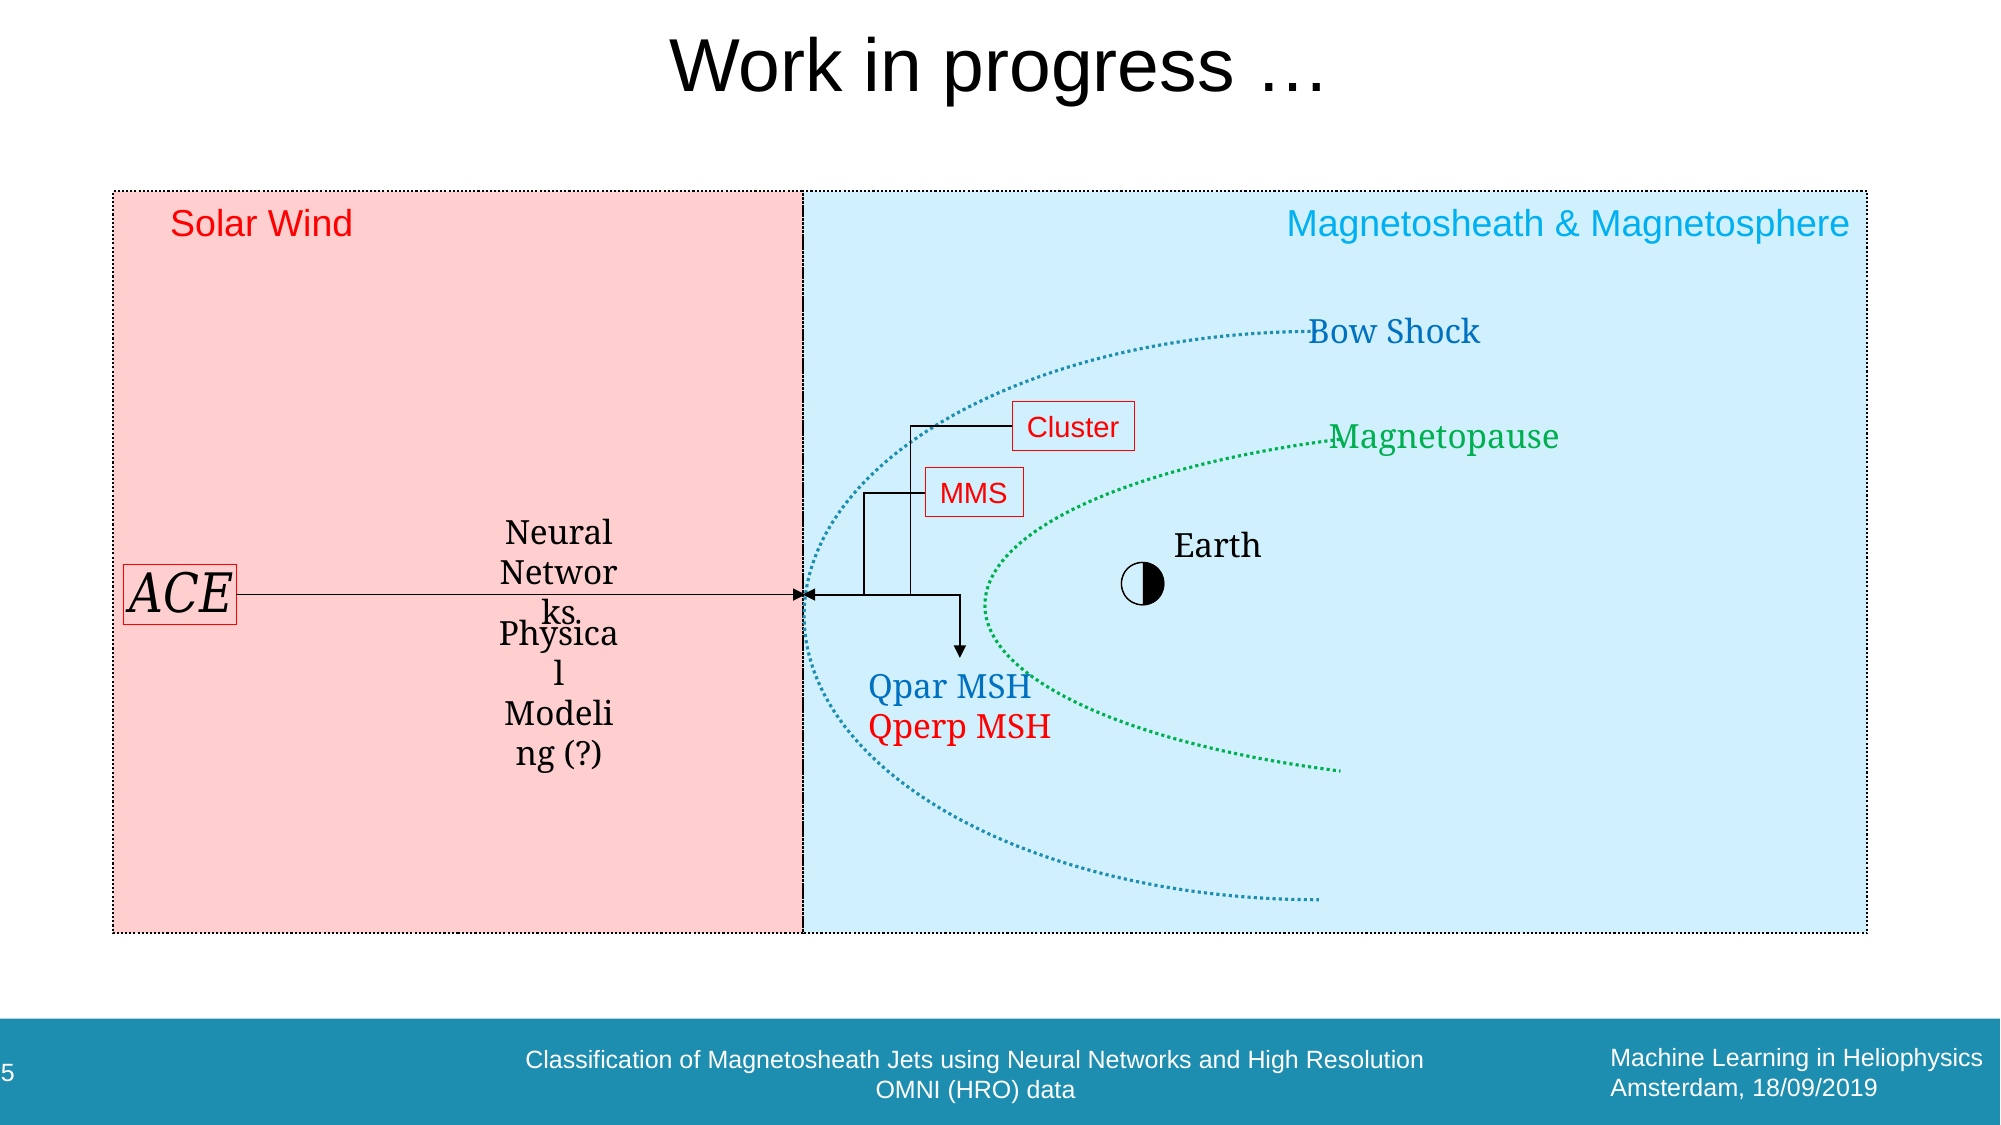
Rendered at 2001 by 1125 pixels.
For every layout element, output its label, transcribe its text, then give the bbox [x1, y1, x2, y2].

text_box Neural Networks [478, 595, 639, 639]
text_box [867, 701, 1319, 901]
text_box [961, 595, 1006, 657]
text_box Physical Modeling (?) [479, 605, 639, 780]
text_box Magnetopause [1313, 407, 1575, 463]
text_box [808, 594, 960, 658]
text_box Earth [1159, 516, 1277, 572]
text_box Bow Shock [1293, 303, 1496, 358]
text_box Magnetosheath & Magnetosphere [1271, 191, 1866, 252]
title Work in progress … [94, 0, 1906, 122]
text_box [936, 331, 1318, 549]
text_box [983, 441, 1551, 773]
text_box [803, 596, 808, 653]
text_box [809, 658, 853, 738]
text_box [802, 492, 925, 595]
text_box Neural Networks [478, 503, 639, 594]
picture [1114, 555, 1171, 612]
text_box Solar Wind [155, 191, 369, 252]
text_box [112, 190, 804, 934]
text_box Cluster [1012, 401, 1135, 451]
text_box Qpar MSH Qperp MSH [853, 657, 1067, 753]
text_box [802, 190, 1868, 934]
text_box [809, 426, 1012, 595]
text_box MMS [1012, 467, 1024, 517]
